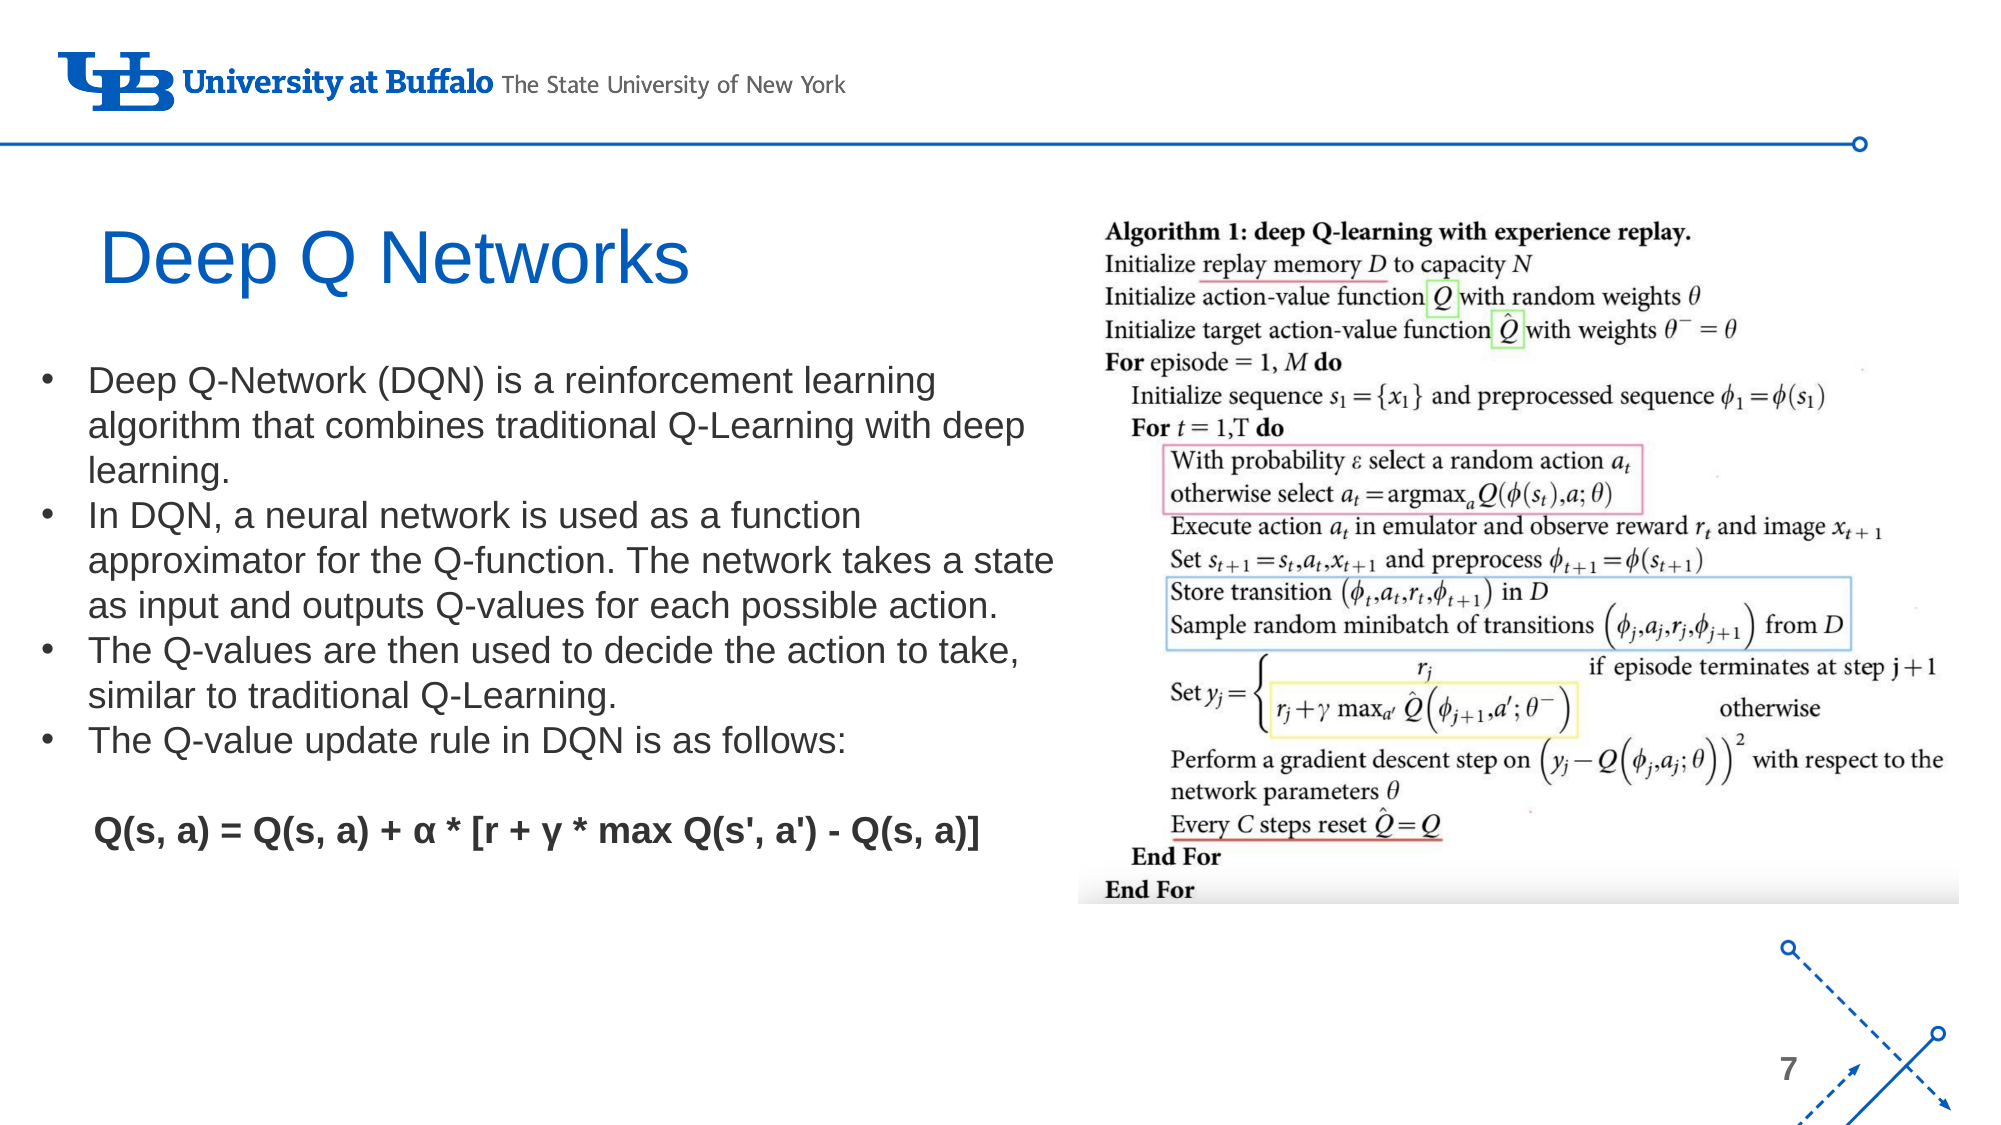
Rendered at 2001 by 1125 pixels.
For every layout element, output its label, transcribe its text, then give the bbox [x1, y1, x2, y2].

picture [0, 0, 2001, 1125]
text_box Deep Q-Network (DQN) is a reinforcement learning algorithm that combines traditional Q-Learning with deep learning. In DQN, a neural network is used as a function approximator for the Q-function. The network takes a state as input and outputs Q-values for each possible action. The Q-values are then used to decide the action to take, similar to traditional Q-Learning. The Q-value update rule in DQN is as follows: Q(s, a) = Q(s, a) + α * [r + γ * max Q(s', a') - Q(s, a)] [26, 348, 1077, 859]
text_box Deep Q Networks [84, 211, 1077, 308]
